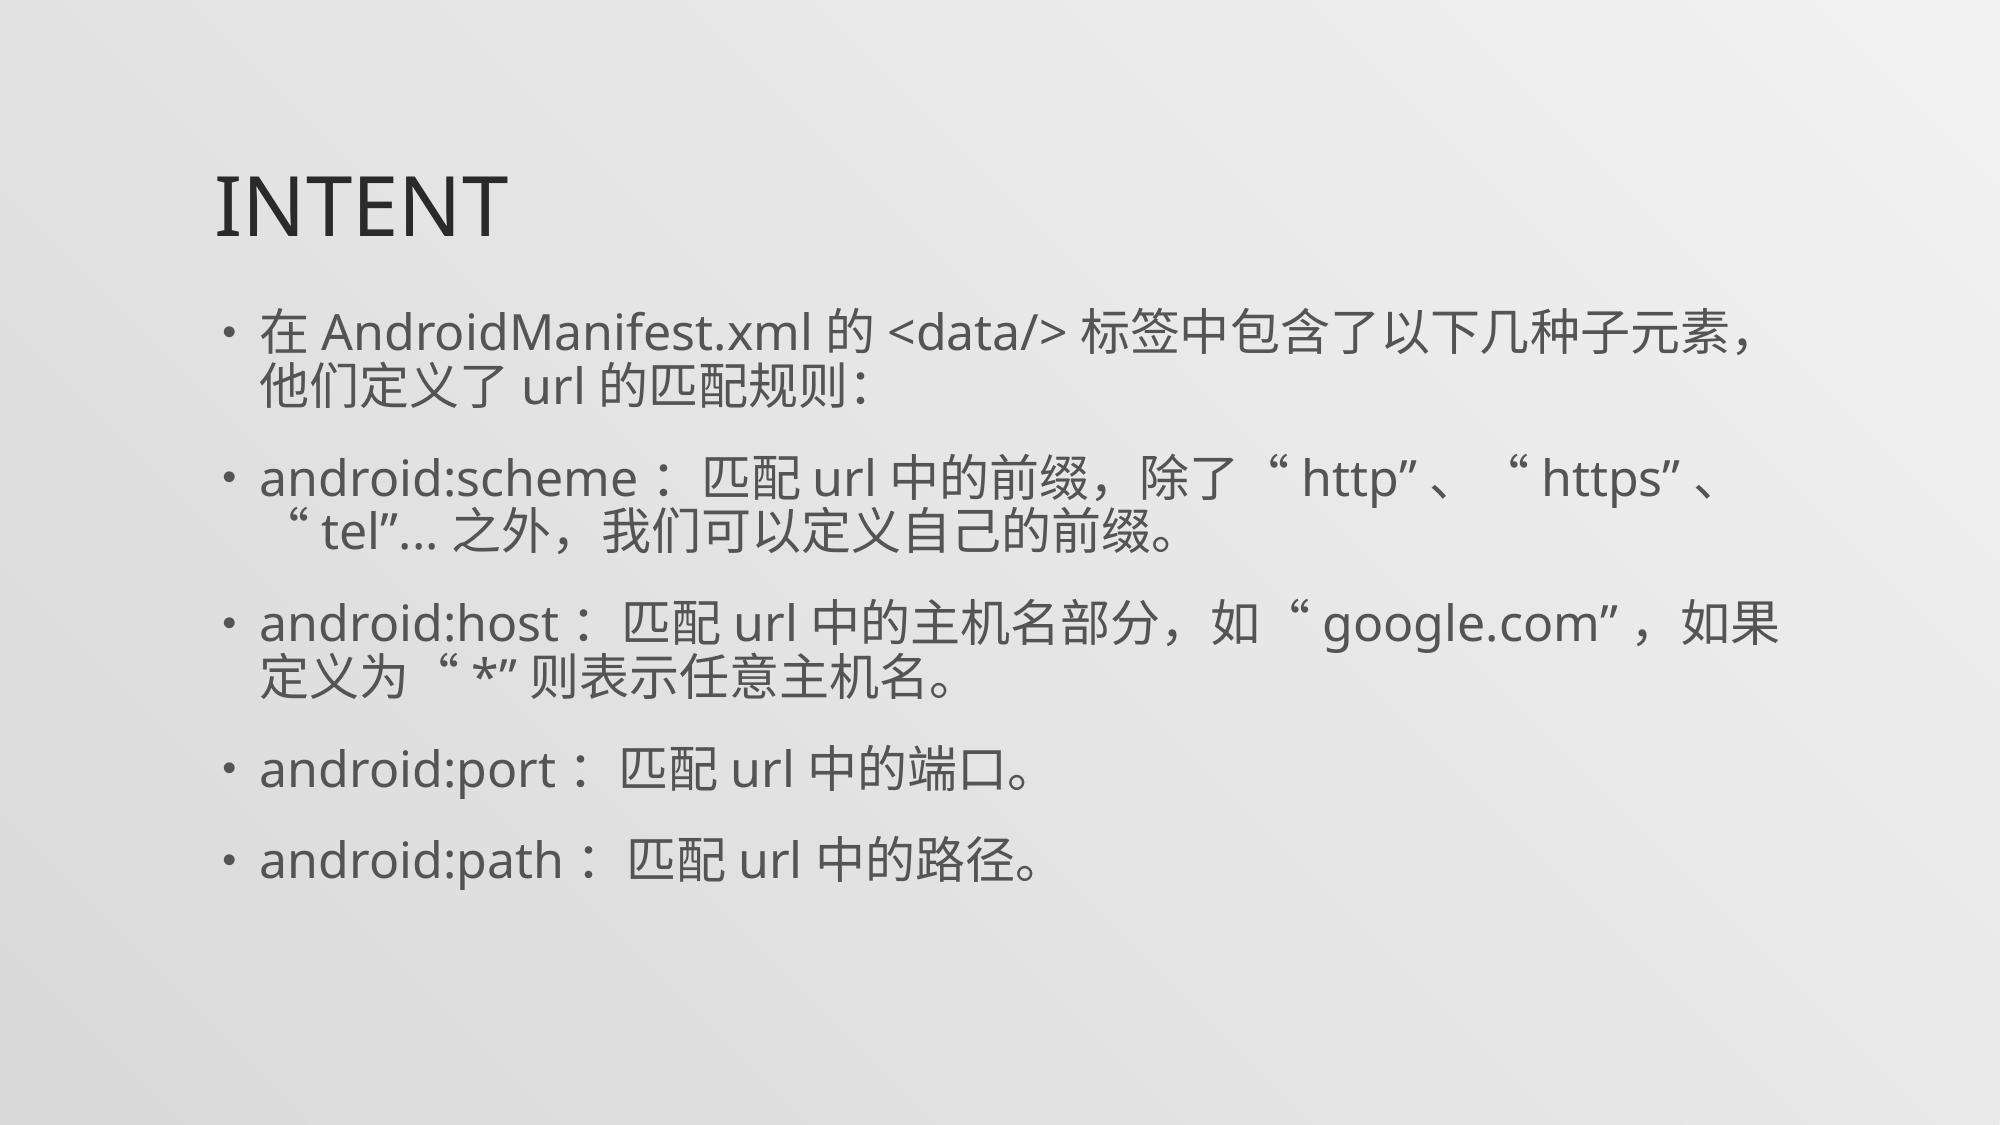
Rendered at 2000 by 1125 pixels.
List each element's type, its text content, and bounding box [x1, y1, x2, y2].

title Intent [199, 45, 1800, 263]
list 在AndroidManifest.xml的<data/>标签中包含了以下几种子元素，他们定义了url的匹配规则： android:scheme：匹配url中的前缀，除了“http”、“https”、“tel”...之外，我们可以定义自己的前缀。 android:host：匹配url中的主机名部分，如“google.com”，如果定义为“*”则表示任意主机名。 android:port：匹配url中的端口。 android:path：匹配url中的路径。 [199, 299, 1800, 1013]
